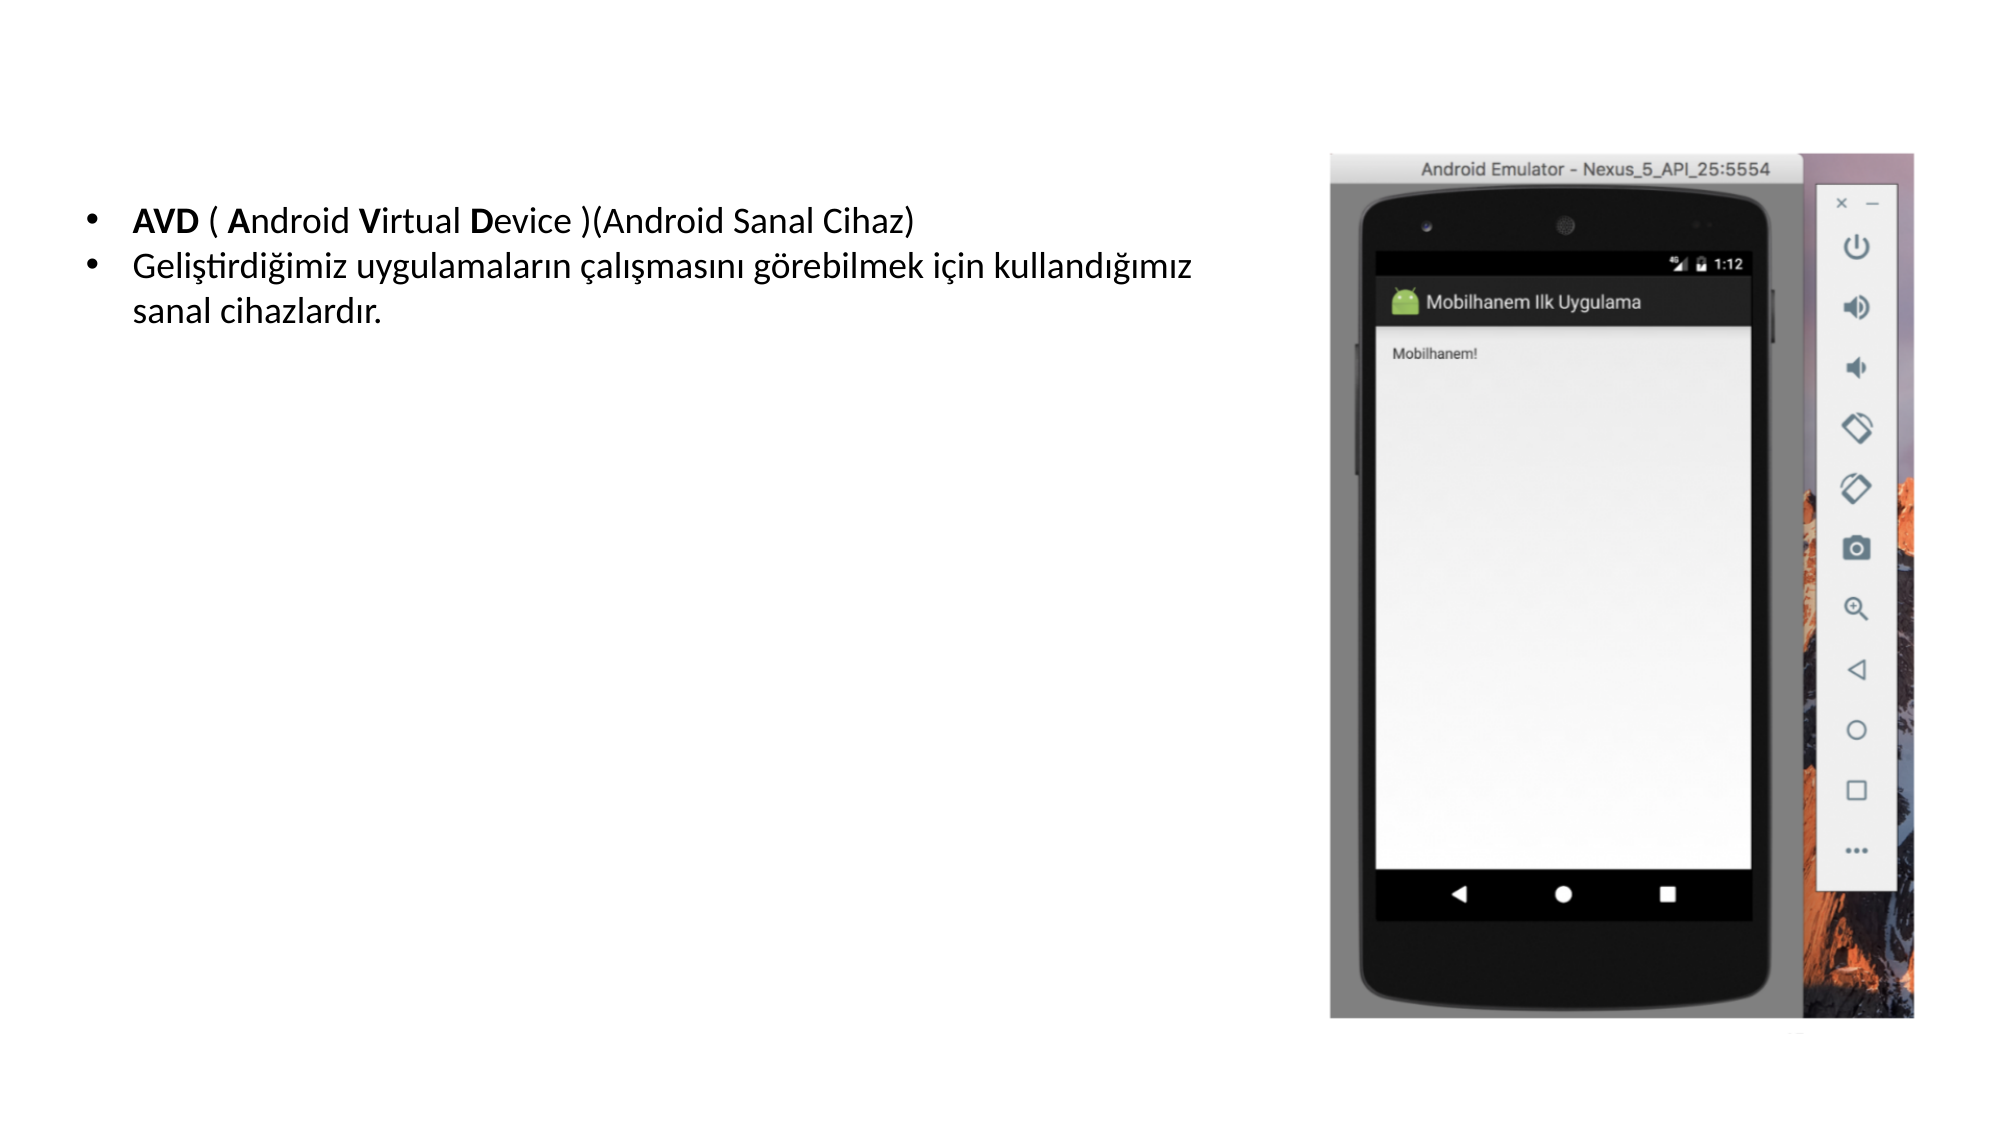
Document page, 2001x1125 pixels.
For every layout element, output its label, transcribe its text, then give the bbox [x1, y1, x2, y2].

text_box AVD ( Android Virtual Device )(Android Sanal Cihaz) Geliştirdiğimiz uygulamaların çalışmasını görebilmek için kullandığımız sanal cihazlardır. [71, 188, 1253, 384]
picture [1291, 91, 1929, 1034]
